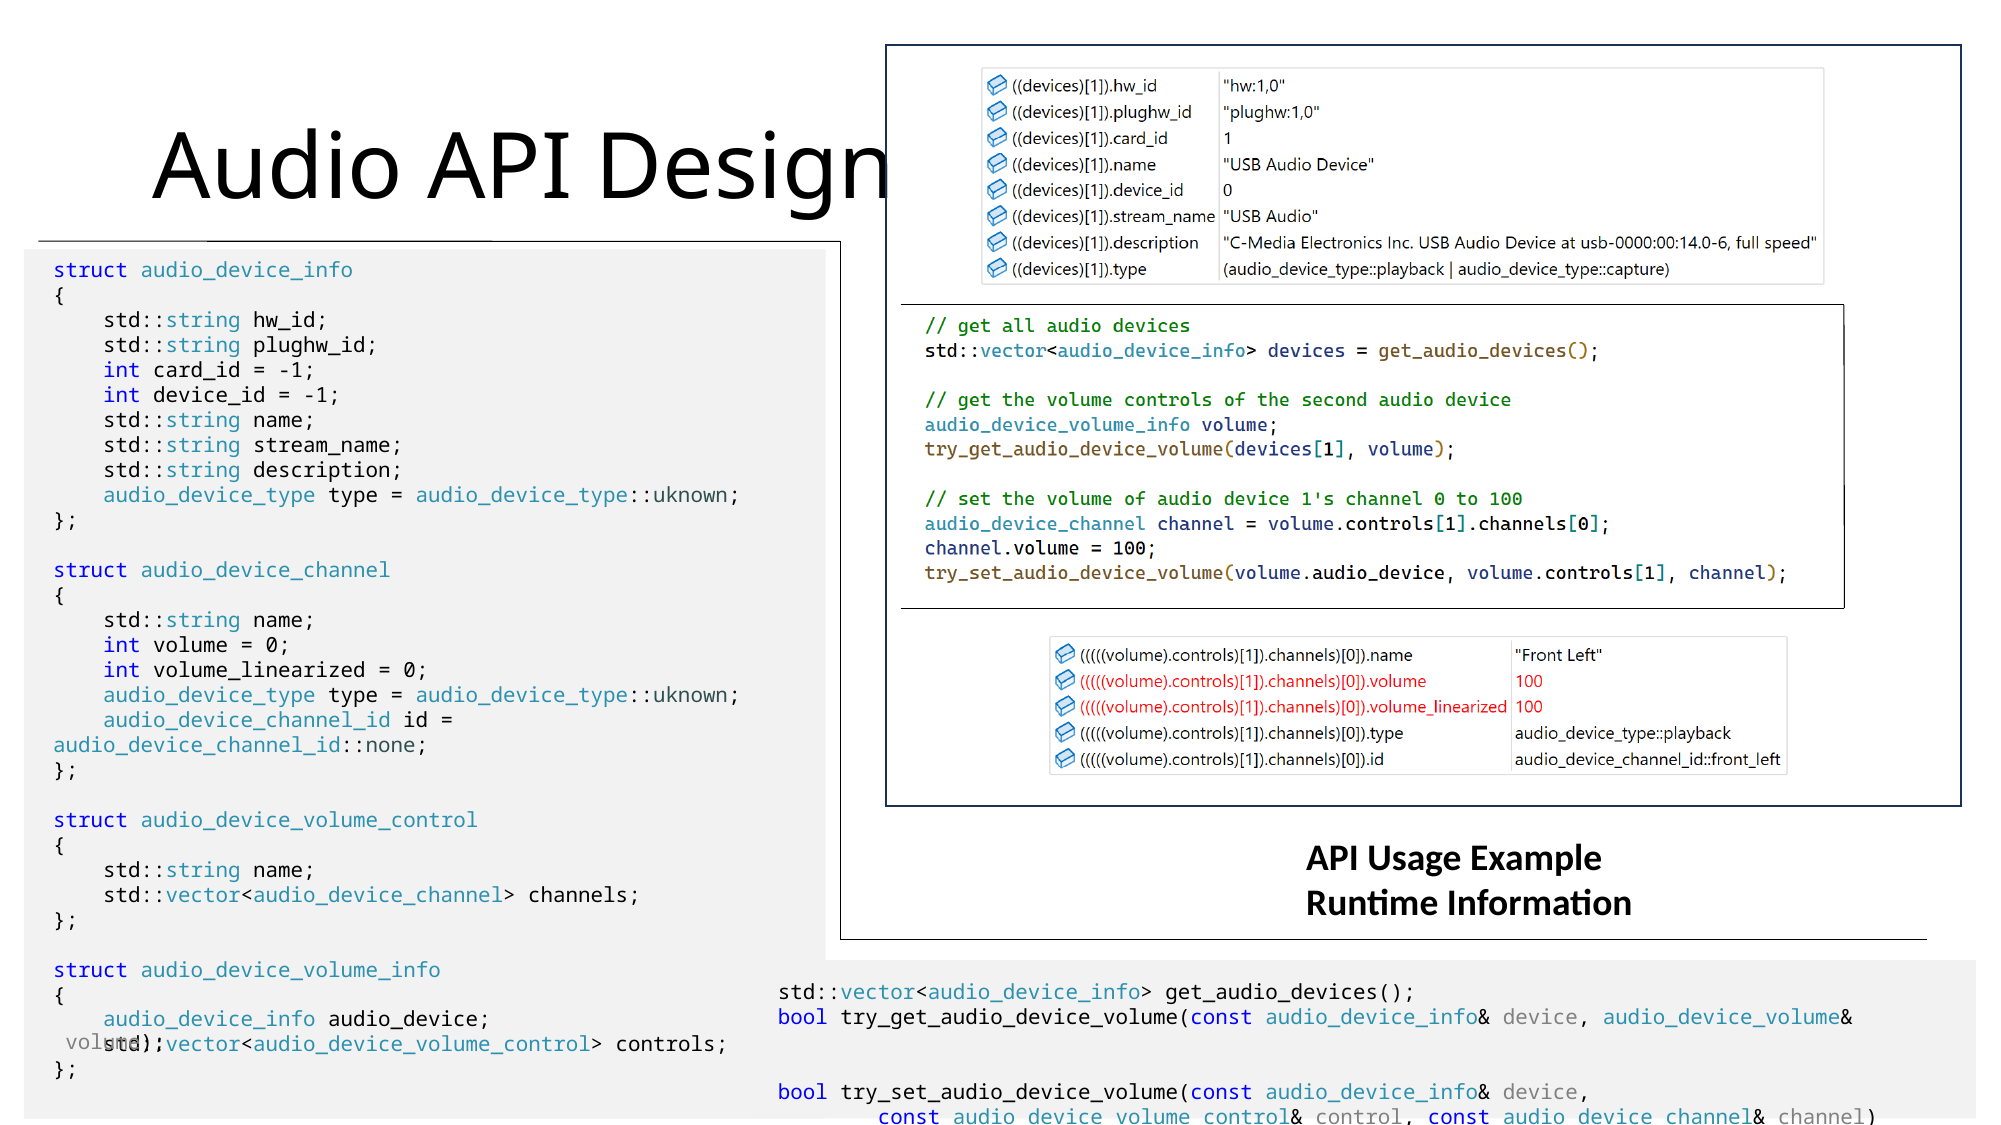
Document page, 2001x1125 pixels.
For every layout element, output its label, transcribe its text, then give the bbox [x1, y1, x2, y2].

picture [900, 61, 1830, 304]
picture [900, 306, 1830, 607]
title Audio API Design [137, 59, 885, 278]
text_box [885, 44, 1962, 807]
picture [900, 609, 1830, 779]
text_box struct audio_device_info { std::string hw_id; std::string plughw_id; int card_id = -1; int device_id = -1; std::string name; std::string stream_name; std::string description; audio_device_type type = audio_device_type::uknown; }; struct audio_device_channel { std::string name; int volume = 0; int volume_linearized = 0; audio_device_type type = audio_device_type::uknown; audio_device_channel_id id = audio_device_channel_id::none; }; struct audio_device_volume_control { std::string name; std::vector<audio_device_channel> channels; }; struct audio_device_volume_info { audio_device_info audio_device; std::vector<audio_device_volume_control> controls; }; [38, 249, 847, 1089]
text_box API Usage Example Runtime Information [1291, 825, 1830, 930]
text_box [23, 248, 137, 1120]
text_box [847, 959, 1977, 1119]
text_box std::vector<audio_device_info> get_audio_devices(); bool try_get_audio_device_volume(const audio_device_info& device, audio_device_volume& volume); bool try_set_audio_device_volume(const audio_device_info& device, const audio_device_volume_control& control, const audio_device_channel& channel) [50, 971, 1964, 1125]
